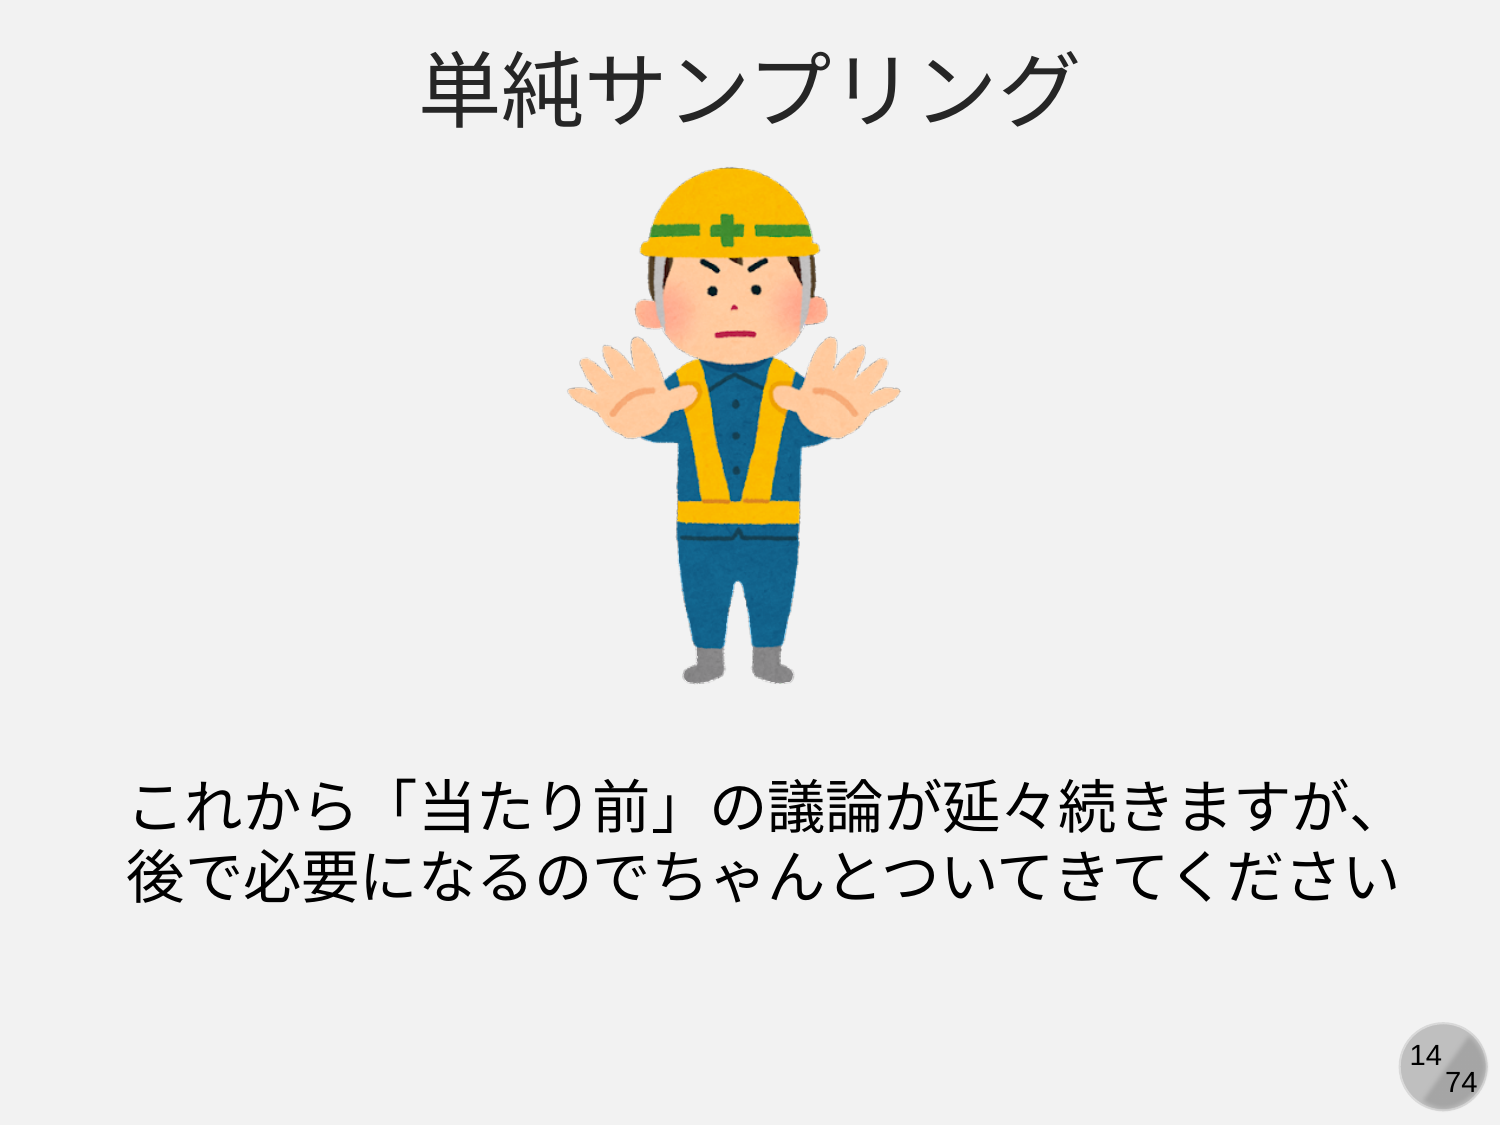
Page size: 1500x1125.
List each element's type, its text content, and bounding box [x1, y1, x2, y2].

list 単純サンプリング [0, 31, 1500, 155]
text_box これから「当たり前」の議論が延々続きますが、後で必要になるのでちゃんとついてきてください [112, 763, 1447, 918]
picture [549, 160, 927, 693]
